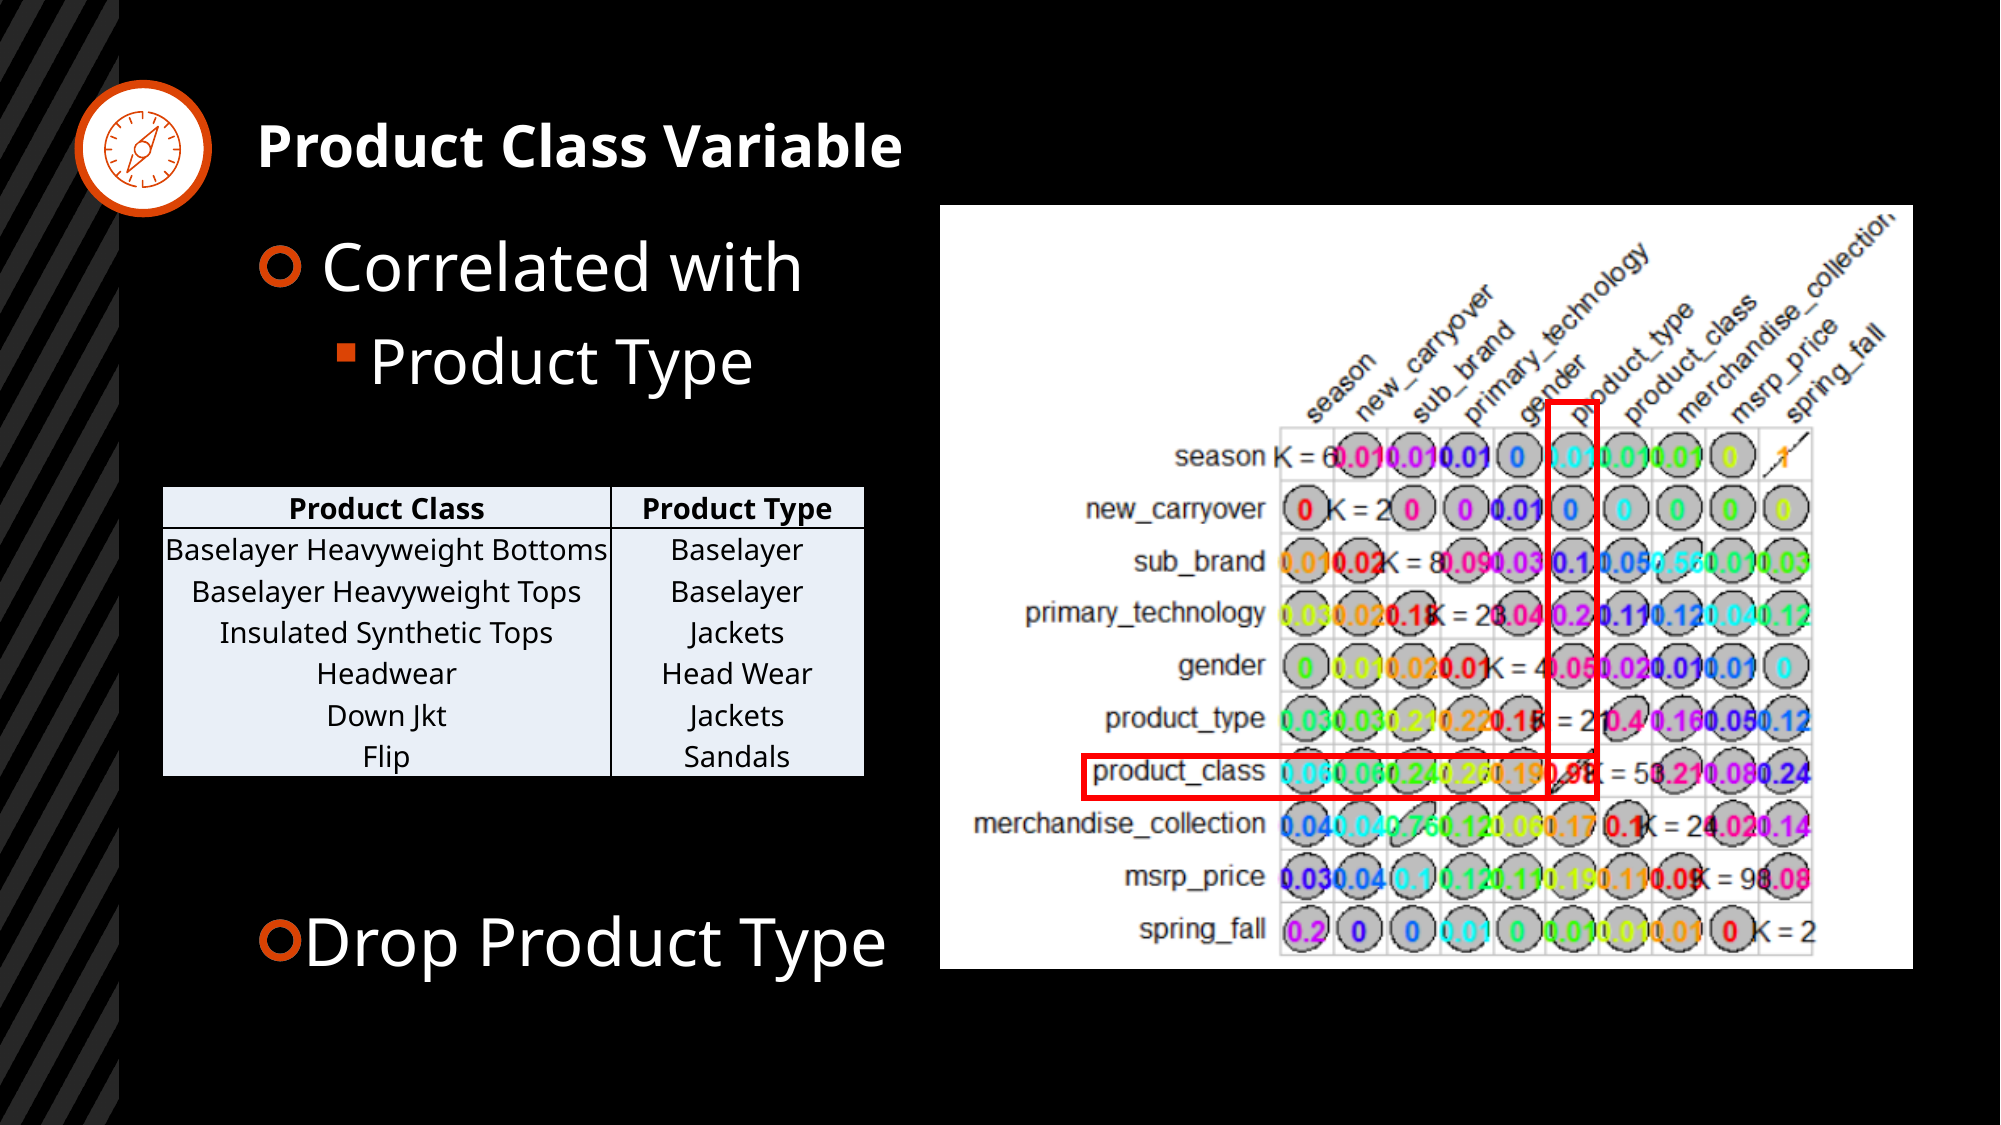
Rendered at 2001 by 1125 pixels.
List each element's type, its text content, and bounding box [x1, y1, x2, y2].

table_cell Headwear [163, 652, 610, 693]
picture [0, 0, 119, 1125]
picture [256, 916, 304, 964]
table_cell Sandals [612, 735, 864, 776]
title Product Class Variable [241, 108, 1863, 190]
table_cell Baselayer [612, 569, 864, 611]
table_cell Baselayer Heavyweight Tops [163, 569, 610, 611]
table_header Product Type [612, 487, 864, 527]
table_cell Baselayer Heavyweight Bottoms [163, 529, 610, 569]
table_header Product Class [163, 487, 610, 527]
table_cell Head Wear [612, 652, 864, 693]
table_cell Jackets [612, 693, 864, 735]
picture [256, 242, 304, 290]
picture [940, 205, 1913, 969]
picture [101, 107, 184, 191]
table_cell Flip [163, 735, 610, 776]
table_cell Baselayer [612, 529, 864, 569]
table_cell Insulated Synthetic Tops [163, 611, 610, 652]
list Correlated with Product Type Drop Product Type [241, 226, 1863, 1078]
table_cell Jackets [612, 611, 864, 652]
table_cell Down Jkt [163, 693, 610, 735]
